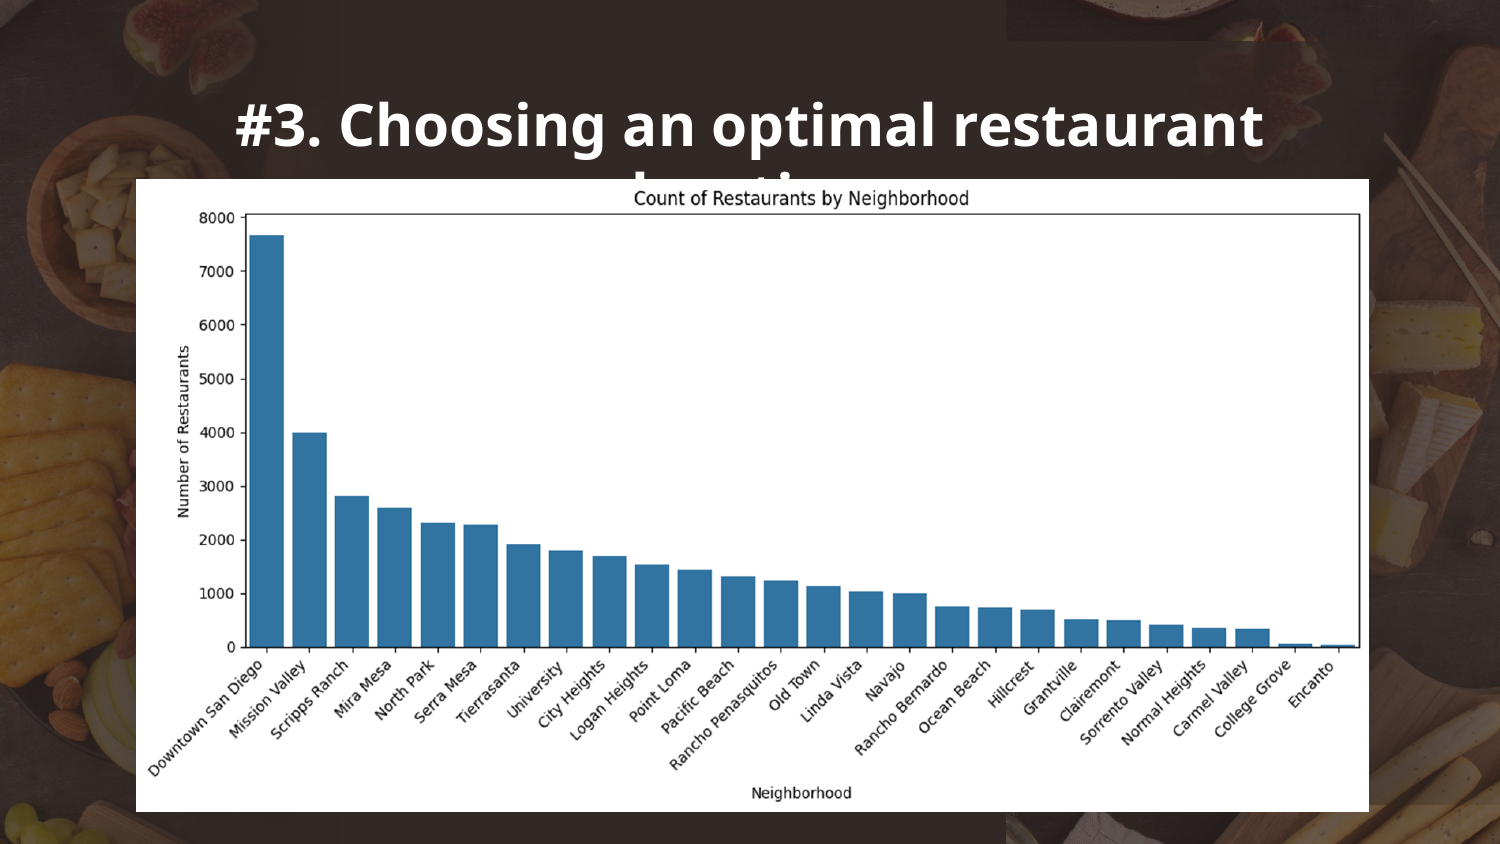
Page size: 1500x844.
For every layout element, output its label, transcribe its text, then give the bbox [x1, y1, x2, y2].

title #3. Choosing an optimal restaurant location [118, 72, 1382, 167]
picture [135, 179, 1370, 813]
